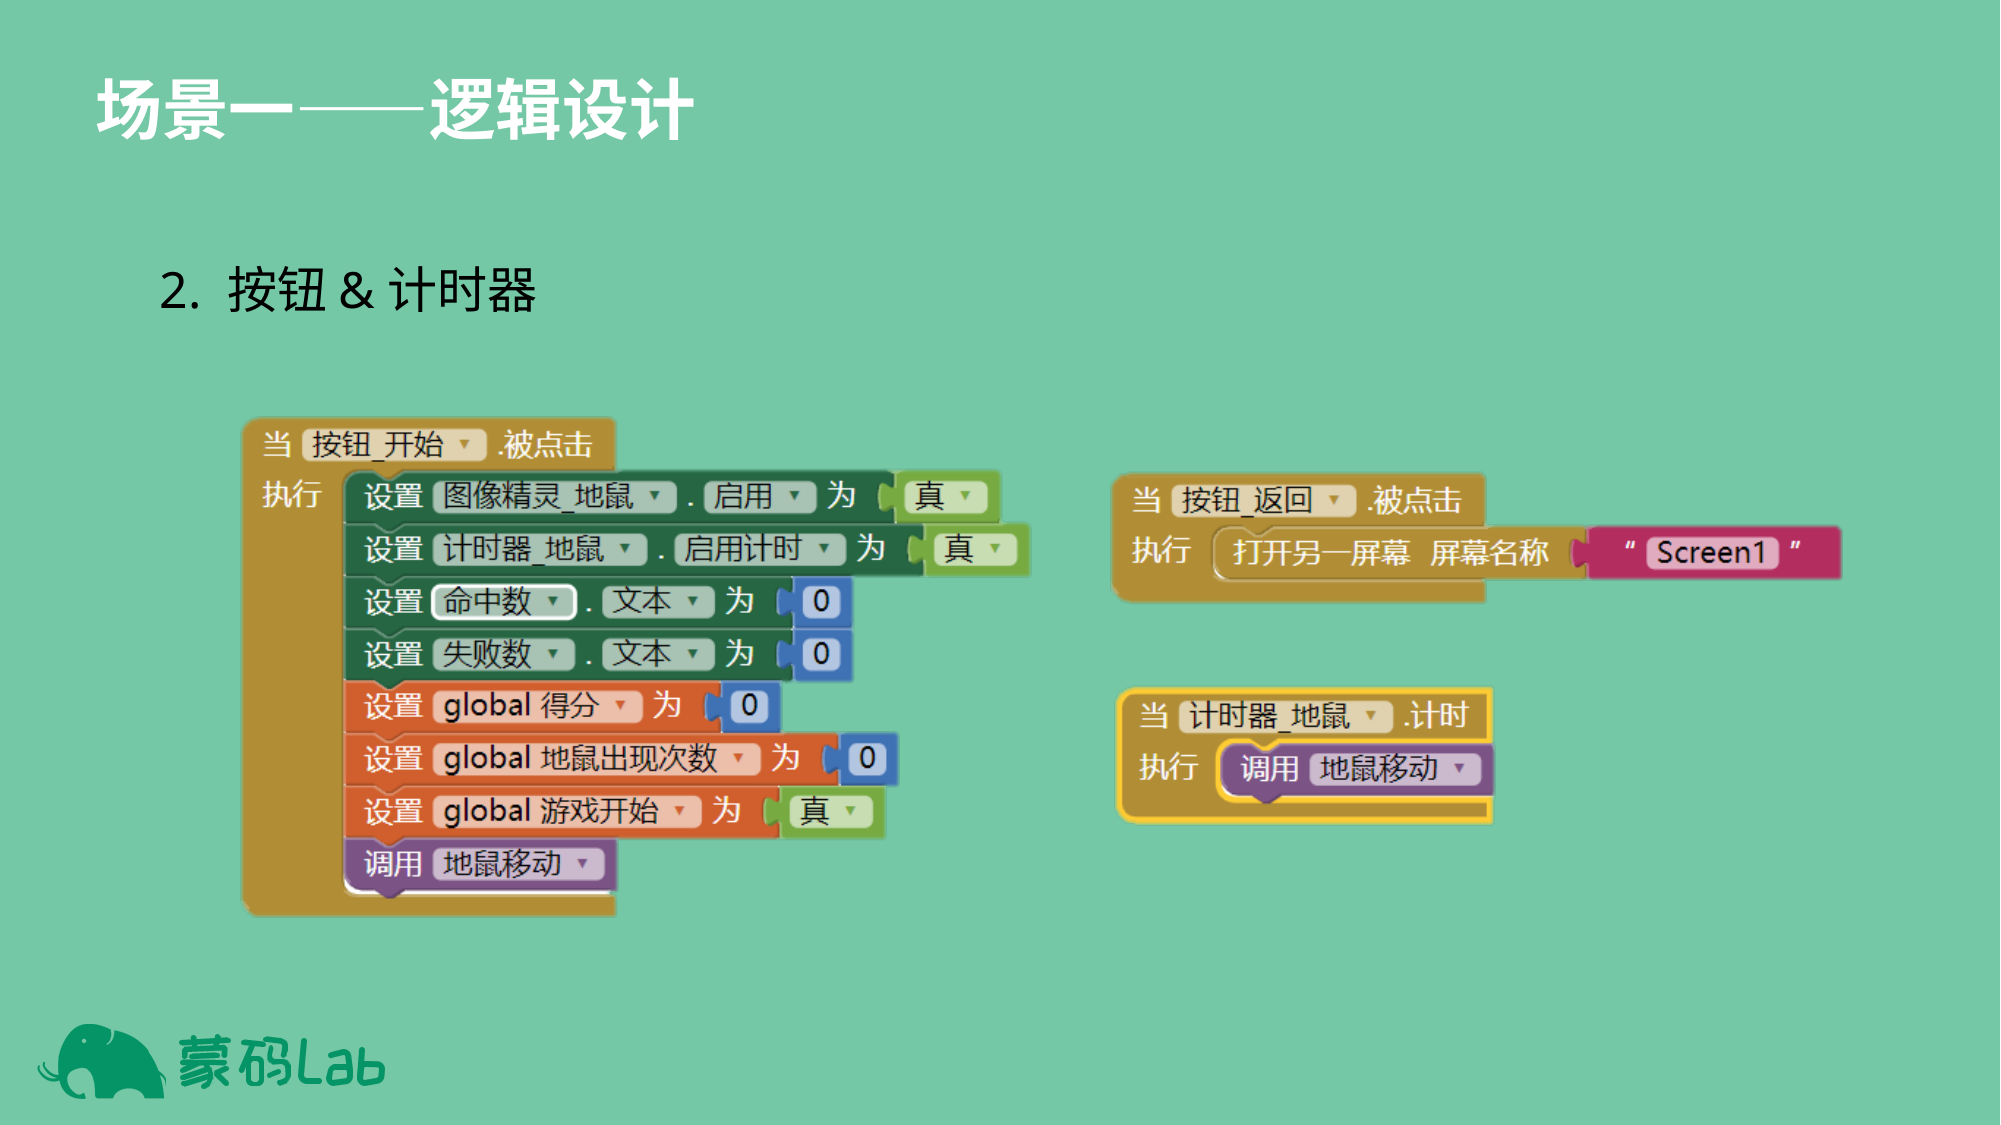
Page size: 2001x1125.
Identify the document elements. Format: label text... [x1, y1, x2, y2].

list 场景一——逻辑设计 [80, 69, 1000, 174]
text_box 2. 按钮&计时器 [145, 250, 907, 326]
picture [213, 374, 1916, 953]
picture [26, 1015, 394, 1108]
